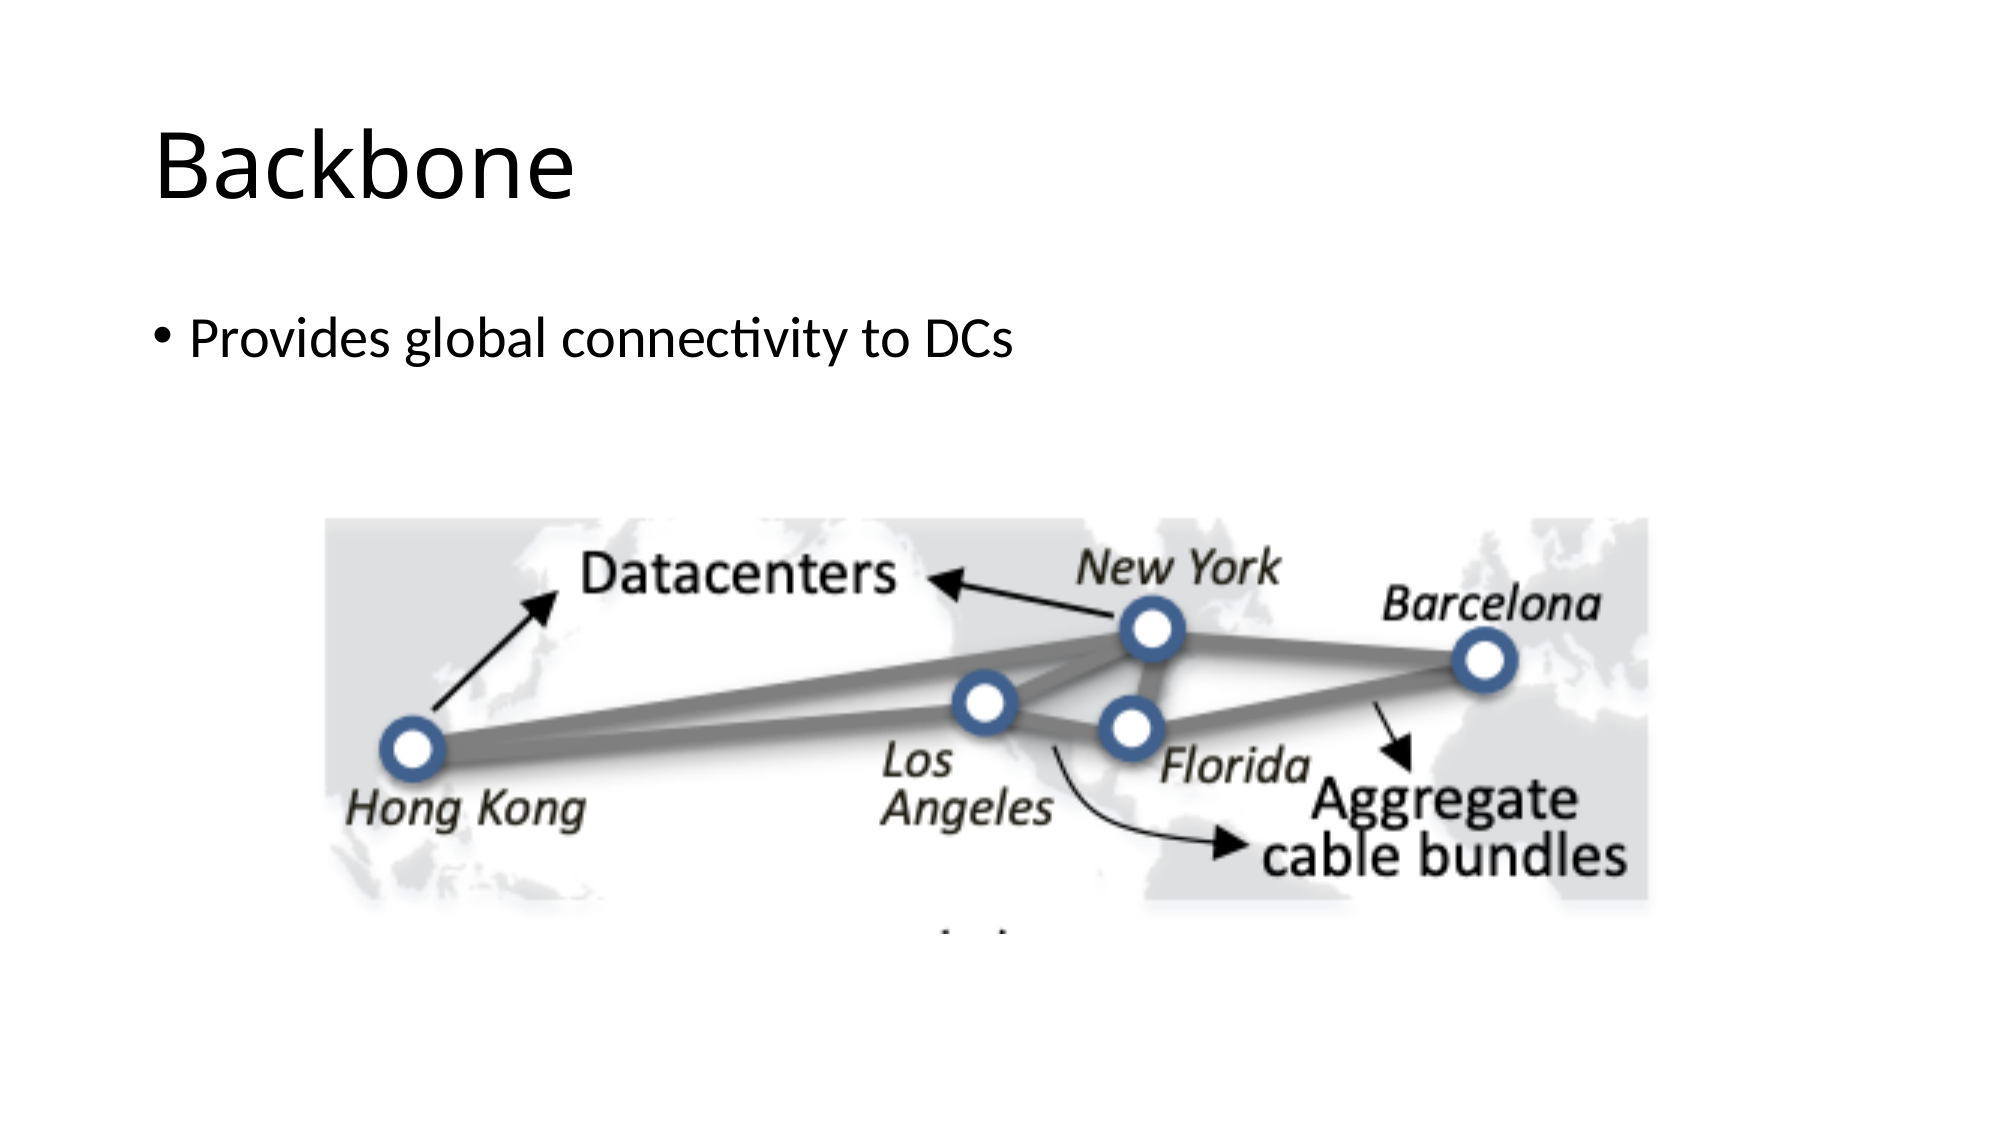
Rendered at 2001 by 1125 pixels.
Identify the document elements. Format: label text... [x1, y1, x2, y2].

title Backbone [137, 59, 1863, 278]
picture [254, 447, 1676, 934]
list Provides global connectivity to DCs [137, 299, 1863, 1014]
